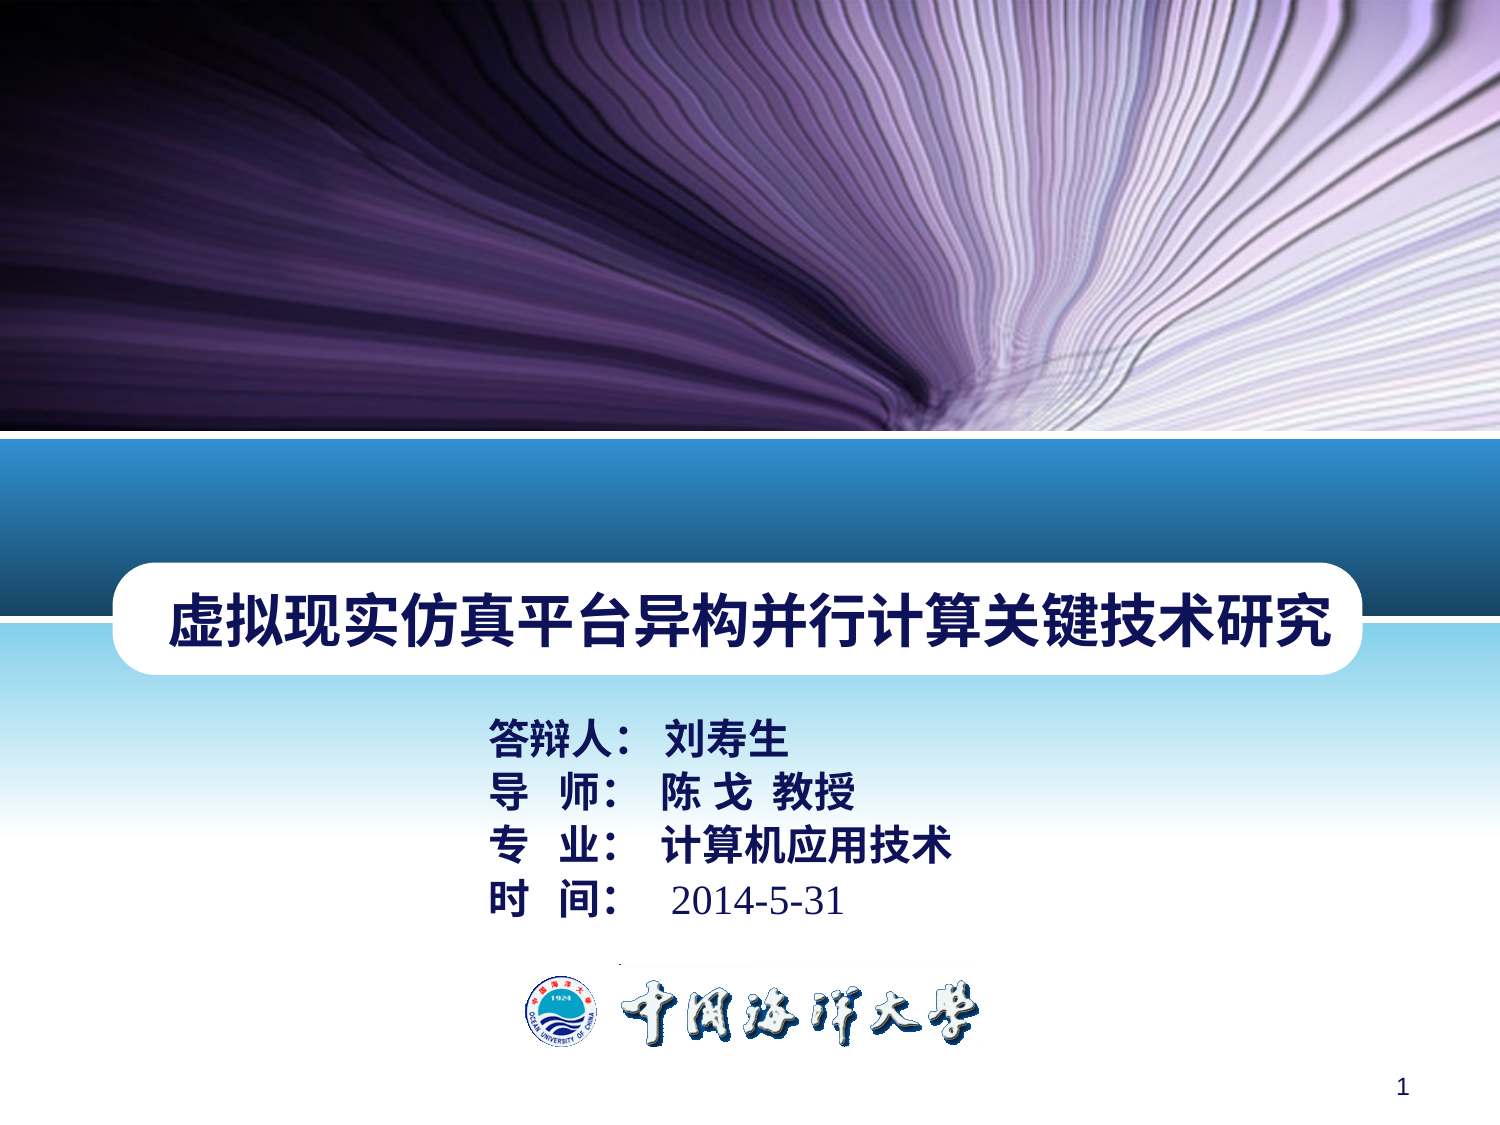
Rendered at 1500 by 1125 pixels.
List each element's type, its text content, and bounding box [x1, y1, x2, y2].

picture [525, 964, 980, 1050]
subtitle 答辩人： 刘寿生 导 师： 陈 戈 教授 专 业： 计算机应用技术 时 间： 2014-5-31 [472, 710, 1036, 924]
picture [0, 0, 1500, 431]
title 虚拟现实仿真平台异构并行计算关键技术研究 [124, 562, 1376, 676]
slide_number 1 [1074, 1062, 1425, 1103]
